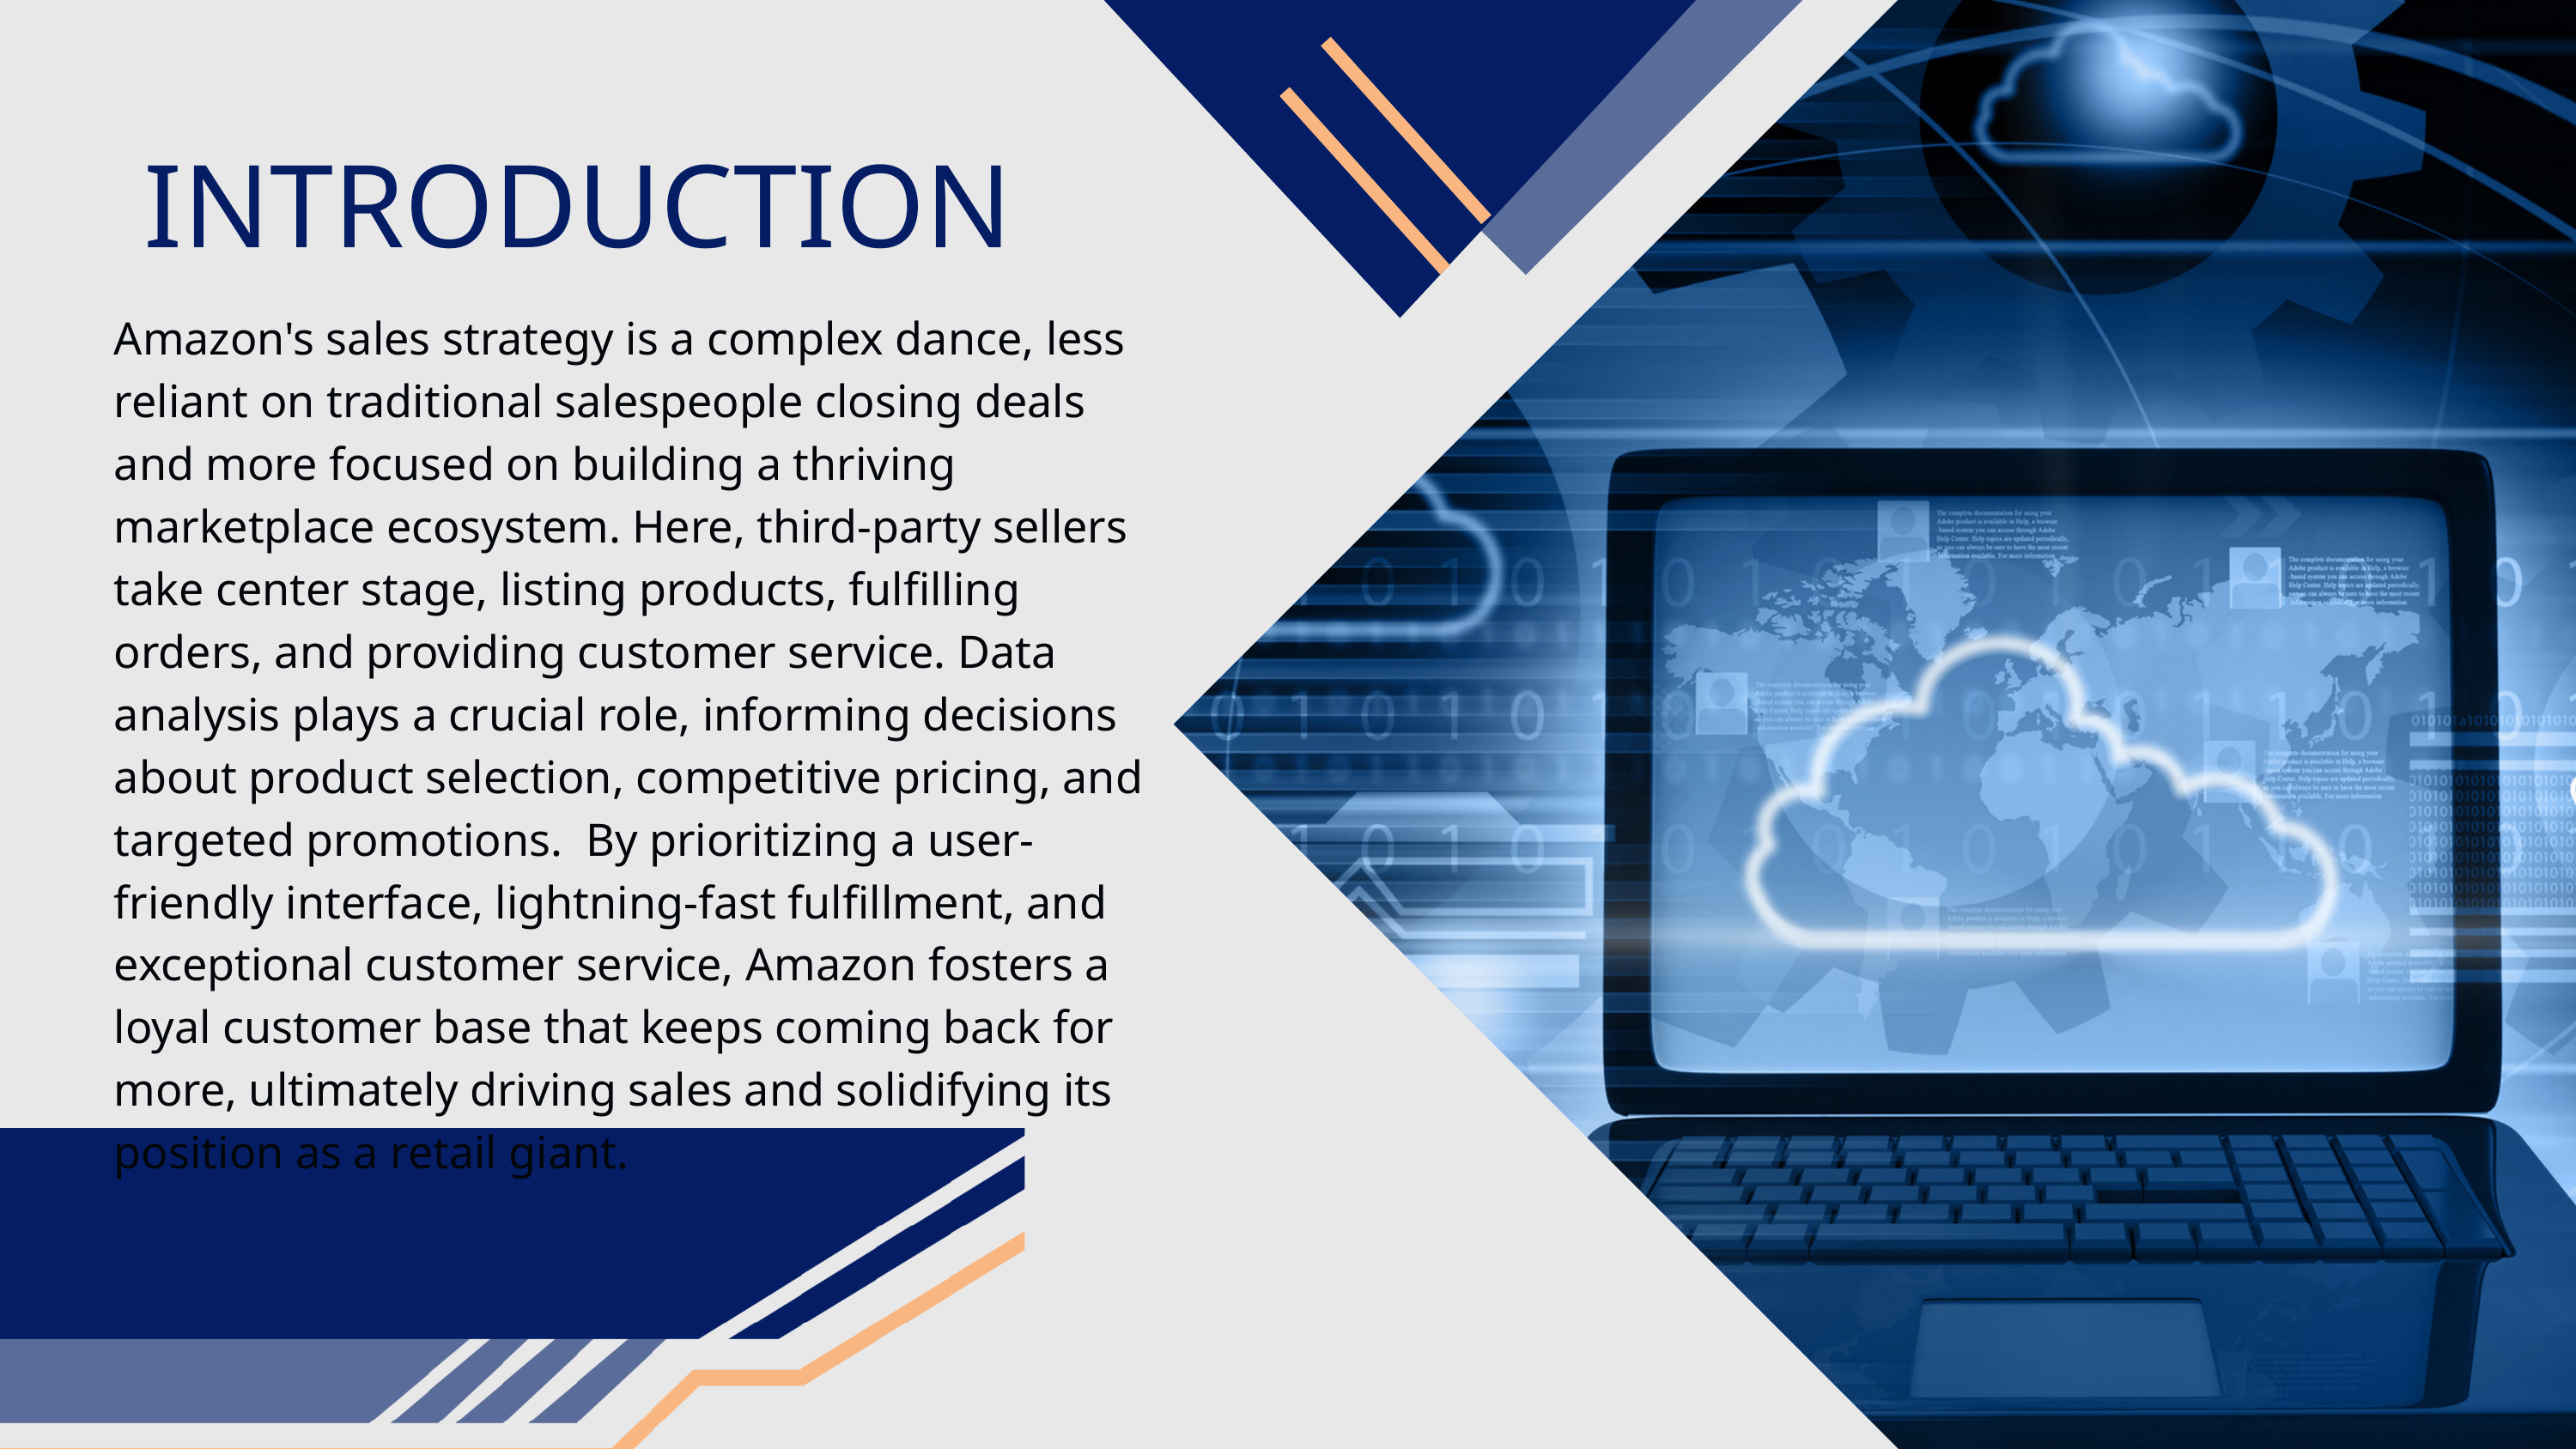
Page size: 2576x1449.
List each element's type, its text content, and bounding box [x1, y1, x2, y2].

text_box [872, 0, 1929, 318]
text_box [0, 1128, 1025, 1449]
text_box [1932, 0, 2055, 276]
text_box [1173, 0, 2576, 1449]
text_box Amazon's sales strategy is a complex dance, less reliant on traditional salespeople closing deals and more focused on building a thriving marketplace ecosystem. Here, third-party sellers take center stage, listing products, fulfilling orders, and providing customer service. Data analysis plays a crucial role, informing decisions about product selection, competitive pricing, and targeted promotions. By prioritizing a user-friendly interface, lightning-fast fulfillment, and exceptional customer service, Amazon fosters a loyal customer base that keeps coming back for more, ultimately driving sales and solidifying its position as a retail giant. [113, 301, 1167, 1178]
text_box INTRODUCTION [143, 133, 866, 271]
